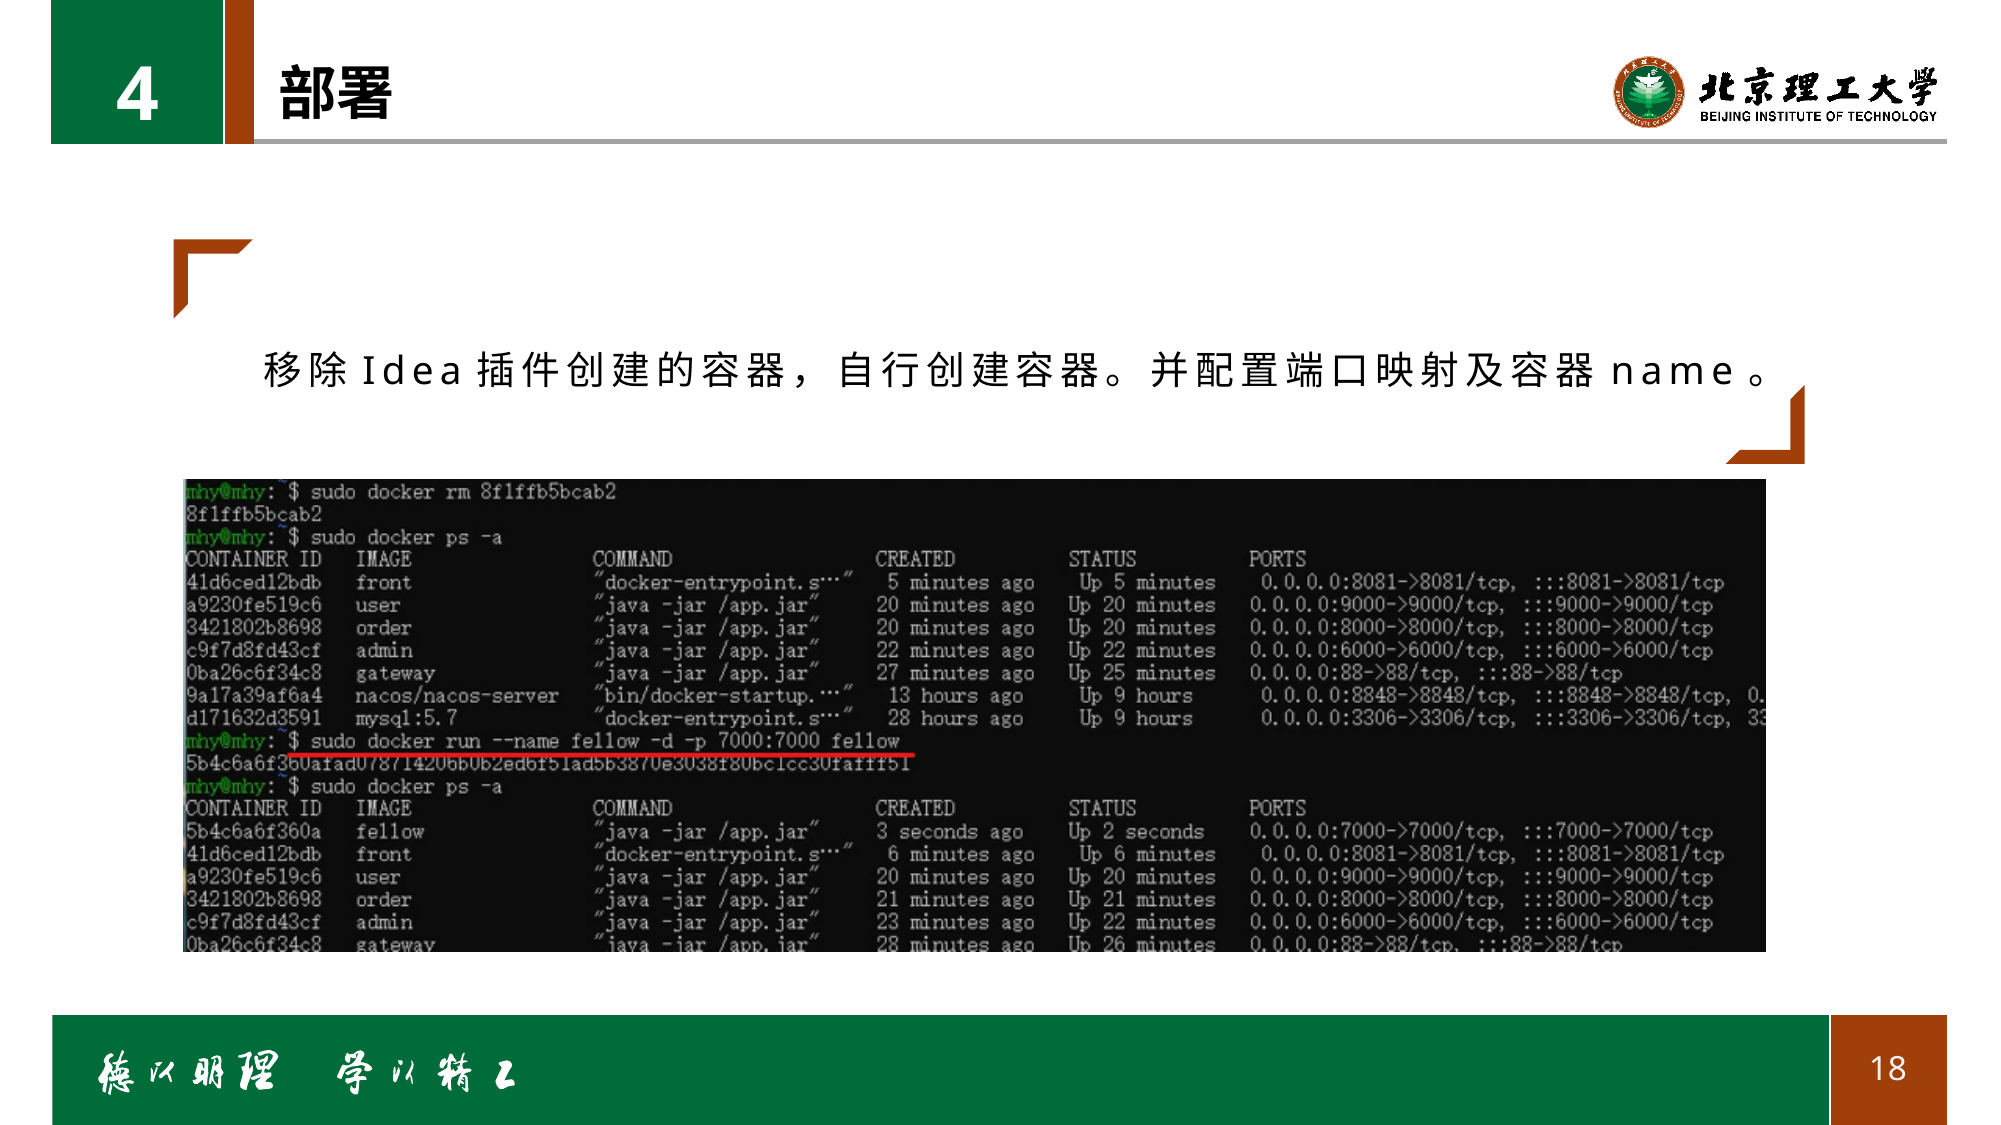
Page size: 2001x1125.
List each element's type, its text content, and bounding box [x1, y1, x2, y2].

text_box 4 [58, 38, 218, 144]
picture [1682, 56, 1937, 128]
title 部署 [263, 56, 1682, 136]
picture [183, 479, 1766, 952]
text_box [1725, 385, 1805, 464]
text_box [173, 239, 253, 319]
text_box 移除Idea插件创建的容器，自行创建容器。并配置端口映射及容器name。 [195, 239, 1799, 395]
